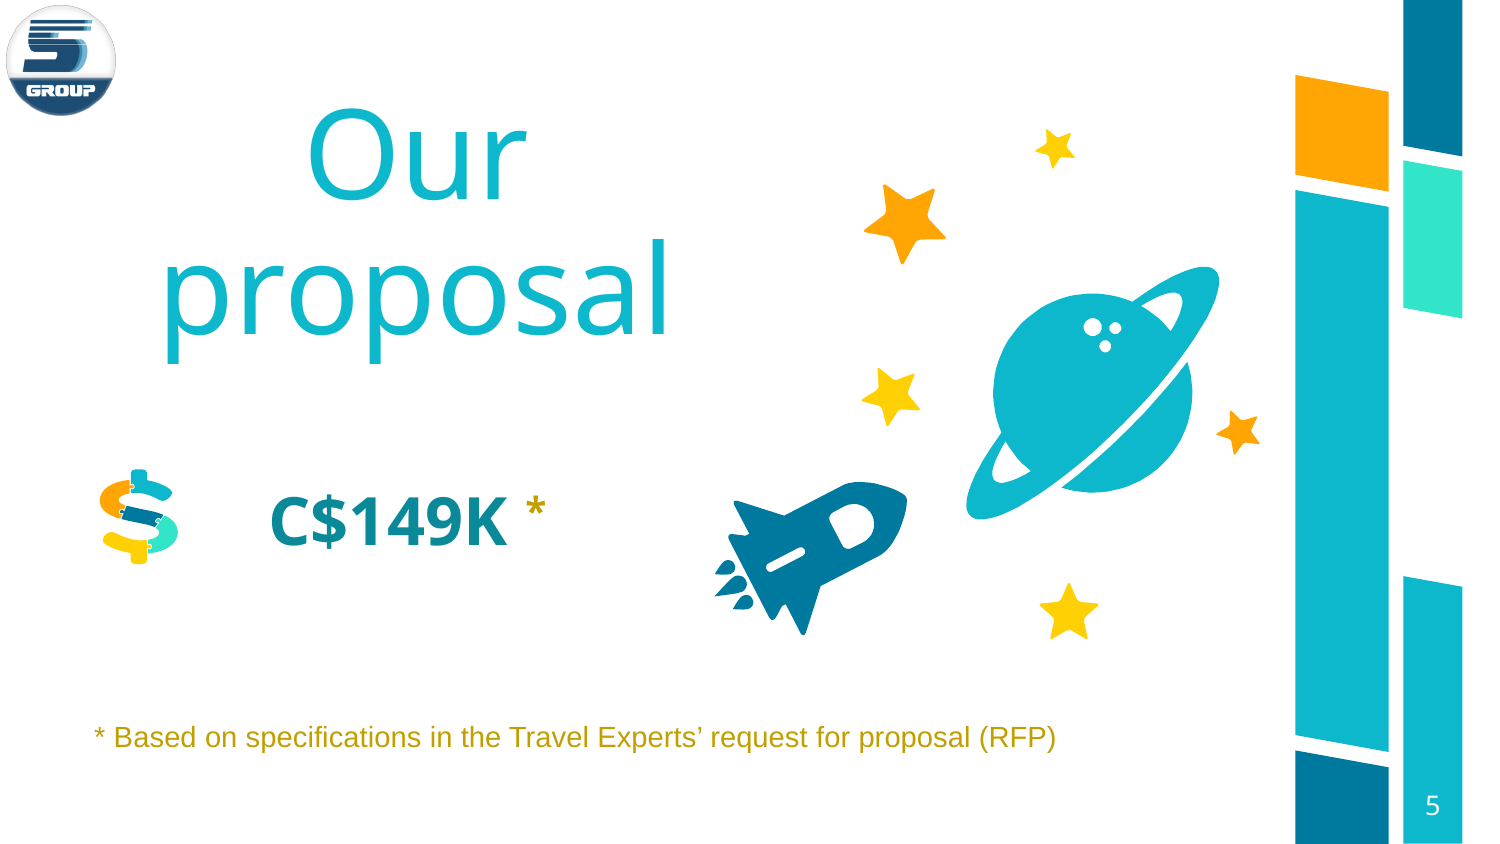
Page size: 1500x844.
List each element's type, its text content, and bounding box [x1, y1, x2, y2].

text_box [1039, 582, 1099, 640]
text_box [1035, 129, 1075, 169]
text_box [722, 465, 891, 633]
picture [0, 0, 122, 122]
title Our proposal [116, 212, 717, 362]
text_box [861, 367, 920, 427]
text_box [1224, 410, 1260, 455]
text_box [99, 468, 179, 565]
subtitle C$149K * [127, 466, 688, 572]
text_box * Based on specifications in the Travel Experts’ request for proposal (RFP) [94, 718, 1161, 780]
text_box [864, 184, 946, 265]
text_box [966, 266, 1220, 520]
slide_number 5 [1403, 769, 1463, 844]
